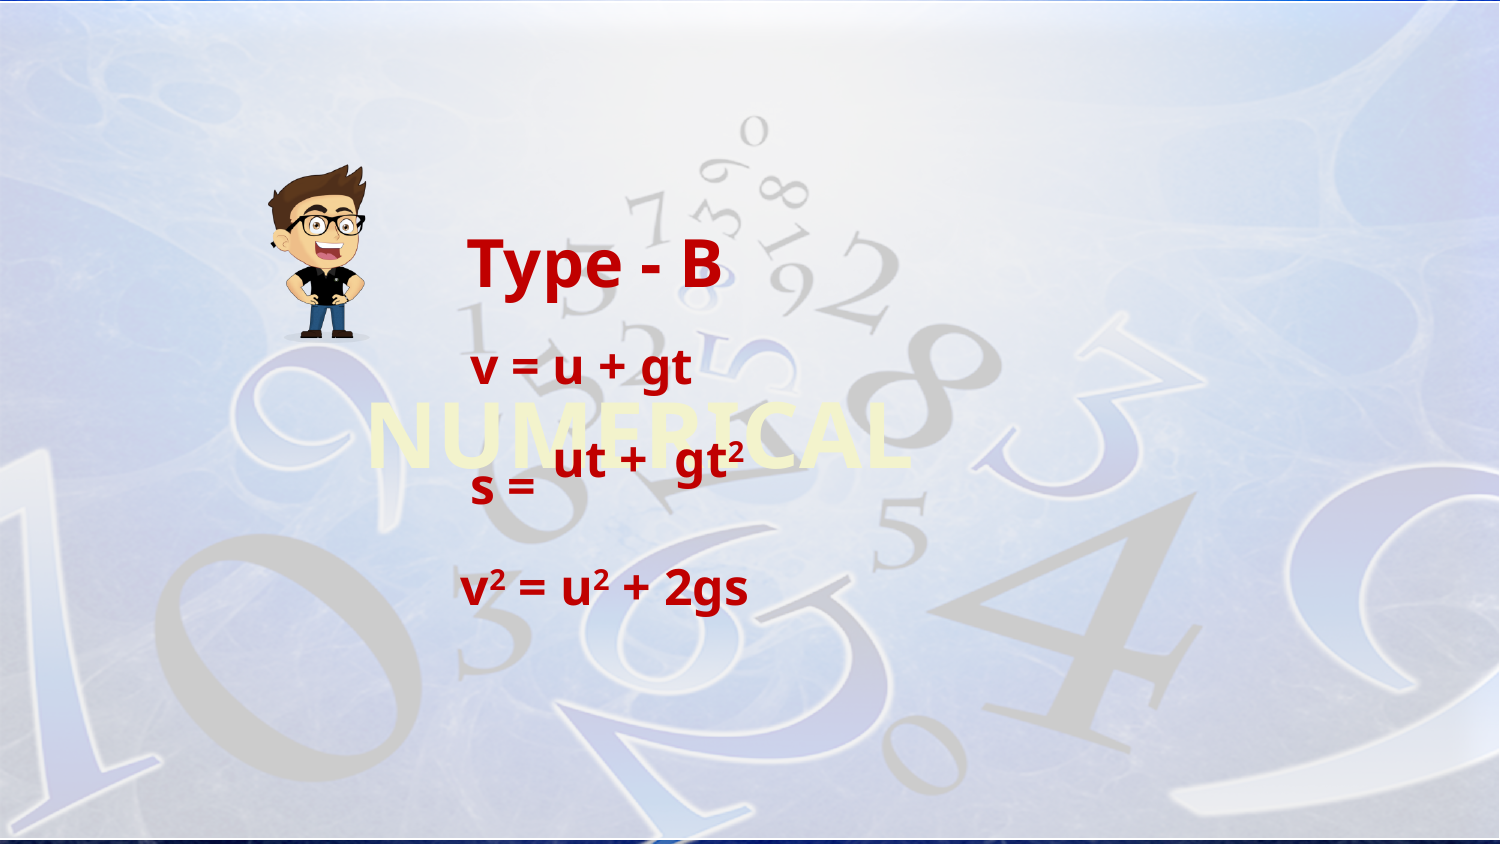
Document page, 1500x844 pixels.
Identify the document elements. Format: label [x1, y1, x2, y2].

text_box [455, 419, 791, 533]
picture [0, 0, 1500, 844]
